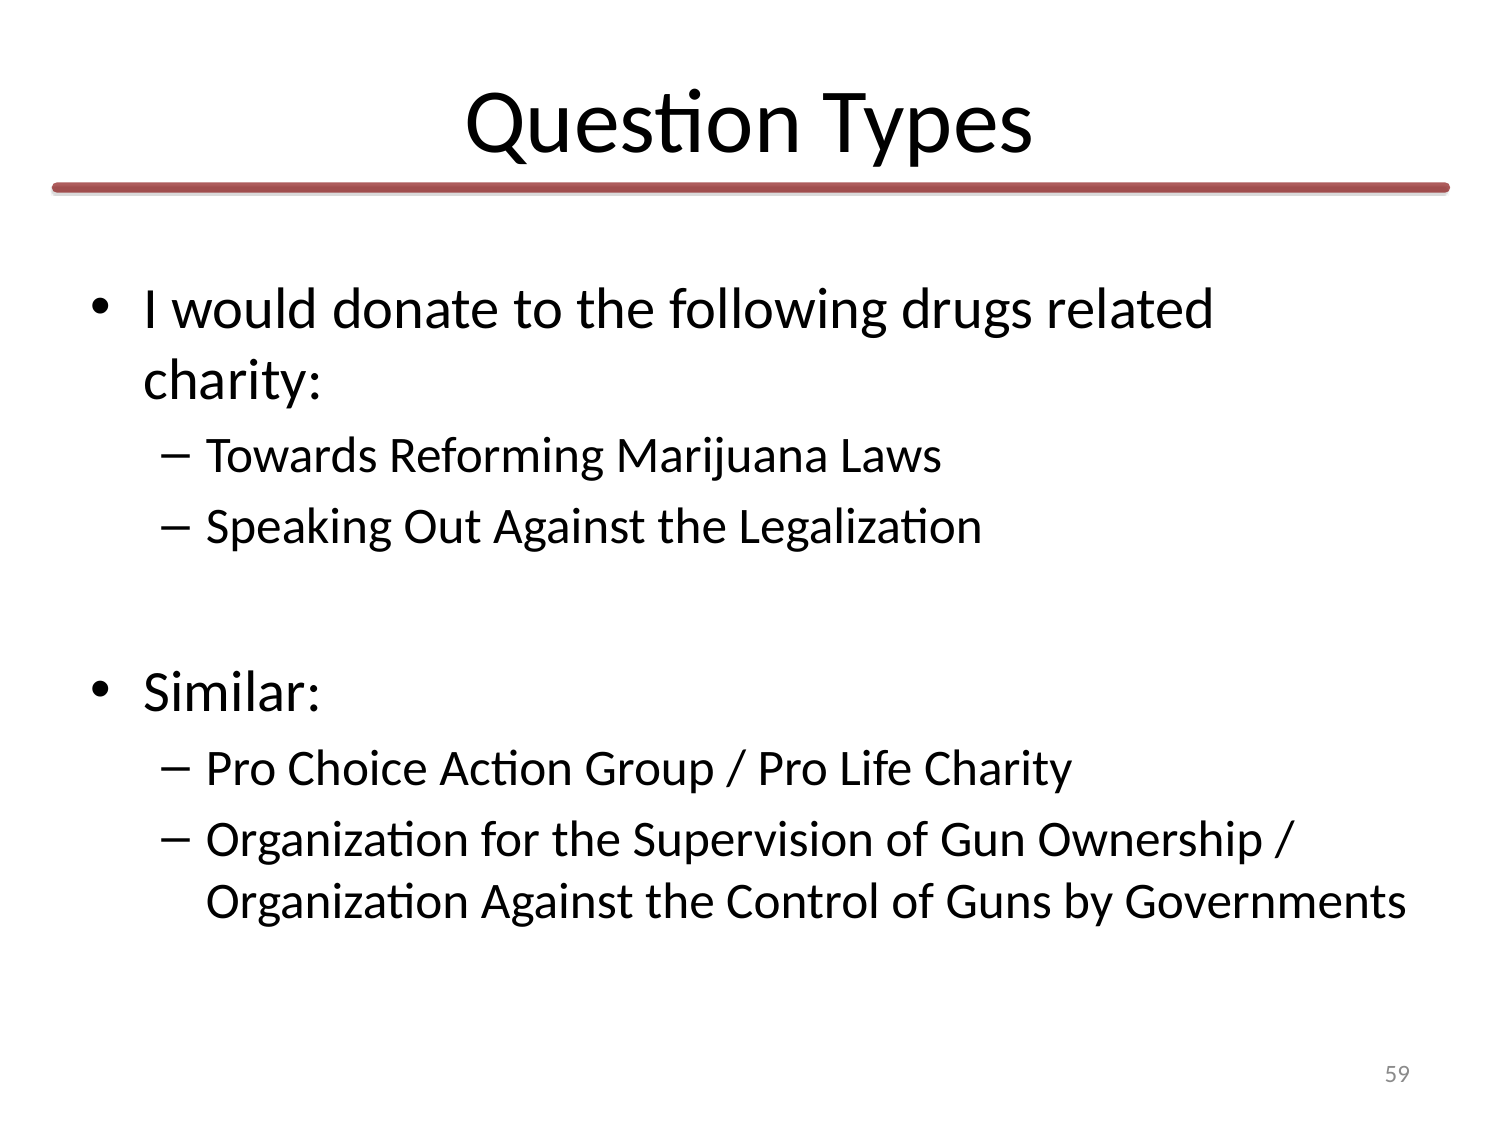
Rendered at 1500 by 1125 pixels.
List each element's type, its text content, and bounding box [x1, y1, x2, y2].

title Question Types [75, 45, 1425, 188]
slide_number 59 [1074, 1042, 1425, 1103]
list I would donate to the following drugs related charity: Towards Reforming Marijuana Laws Speaking Out Against the Legalization Similar: Pro Choice Action Group / Pro Life Charity Organization for the Supervision of Gun Ownership / Organization Against the Control of Guns by Governments [75, 262, 1425, 1005]
